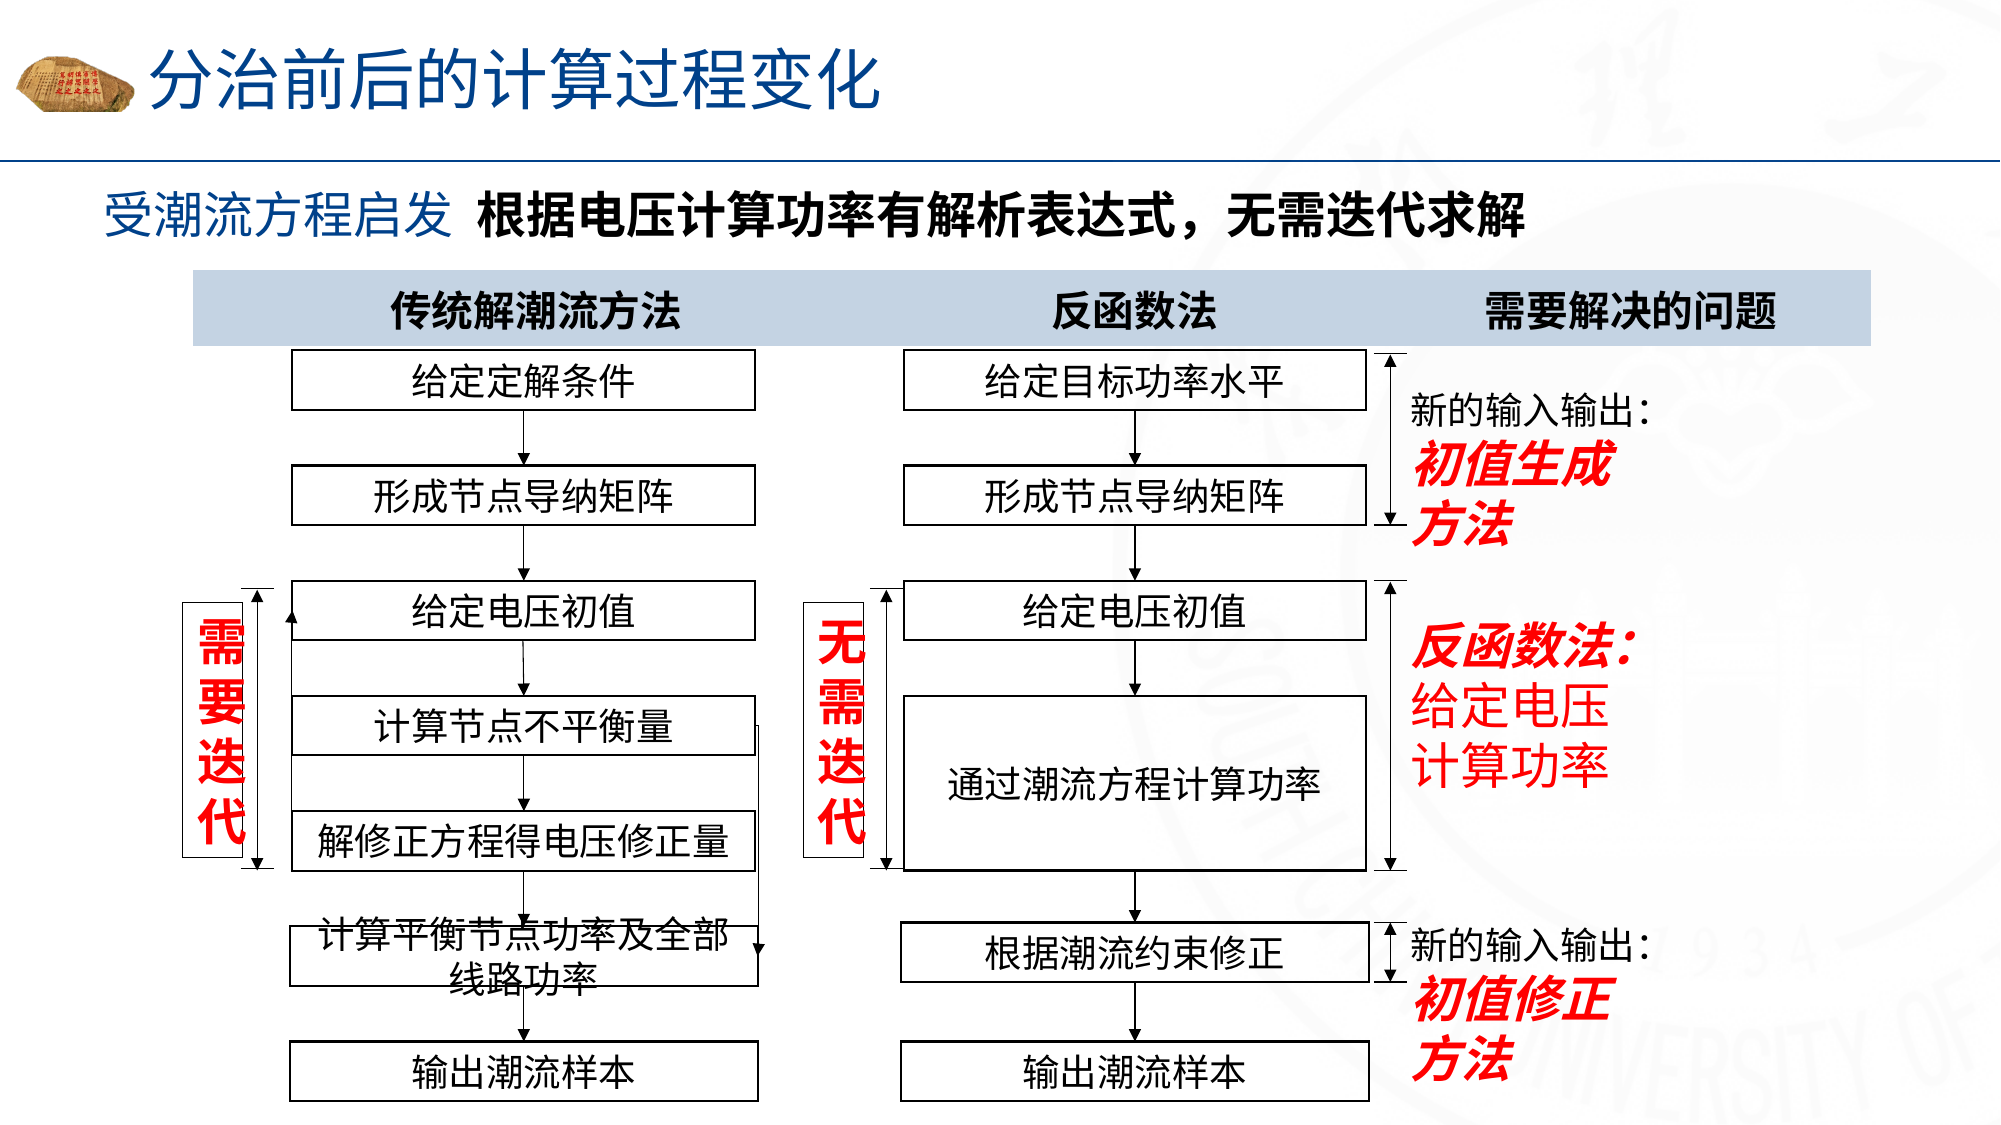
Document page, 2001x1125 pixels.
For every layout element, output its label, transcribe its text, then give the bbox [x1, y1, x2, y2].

picture [13, 54, 135, 112]
text_box 受潮流方程启发 根据电压计算功率有解析表达式，无需迭代求解 [89, 176, 1684, 251]
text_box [182, 270, 1872, 1101]
title 分治前后的计算过程变化 [147, 28, 1845, 138]
